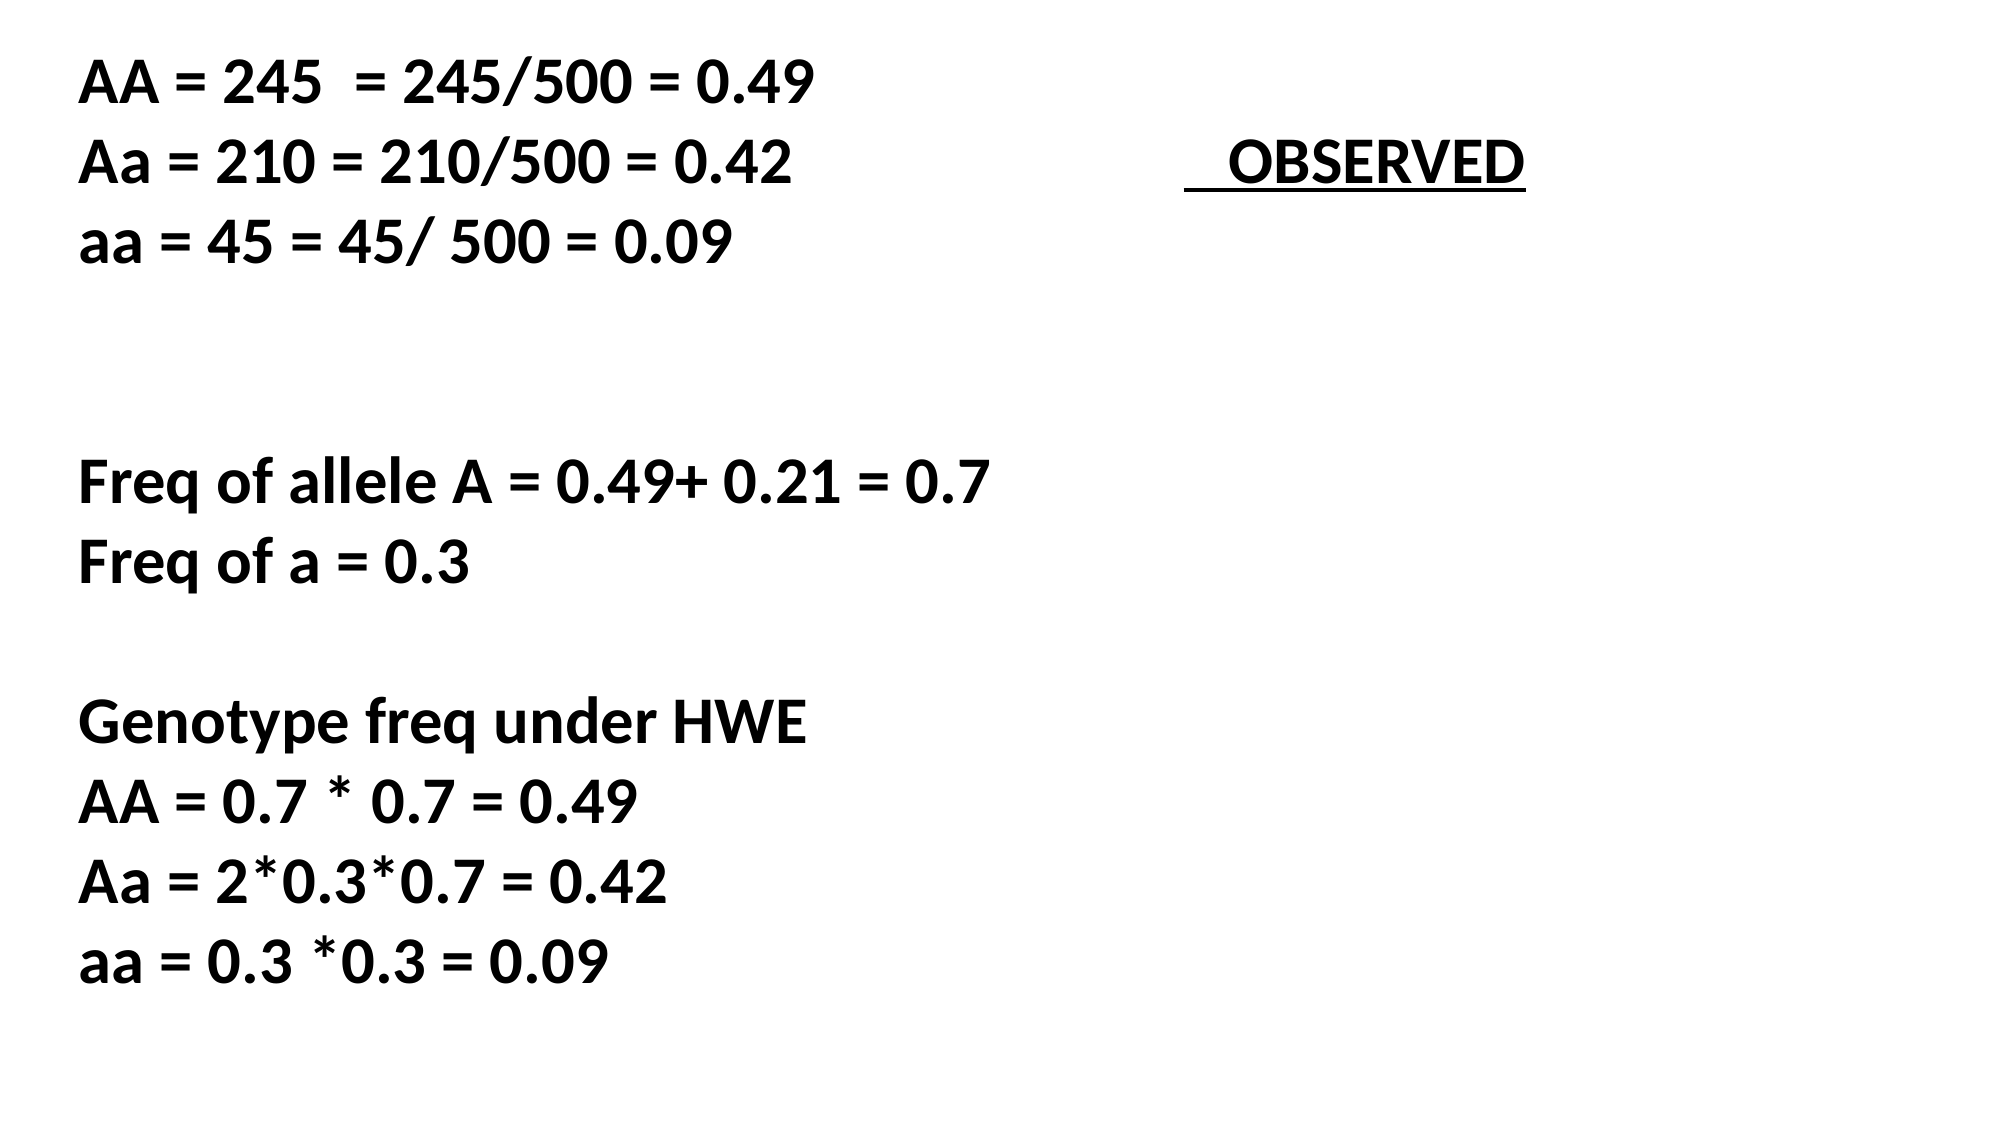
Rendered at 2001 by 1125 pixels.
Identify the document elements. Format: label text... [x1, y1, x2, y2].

text_box AA = 245 = 245/500 = 0.49 Aa = 210 = 210/500 = 0.42 OBSERVED aa = 45 = 45/ 500 = 0.09 Freq of allele A = 0.49+ 0.21 = 0.7 Freq of a = 0.3 Genotype freq under HWE AA = 0.7 * 0.7 = 0.49 Aa = 2*0.3*0.7 = 0.42 aa = 0.3 *0.3 = 0.09 [63, 29, 1950, 1004]
